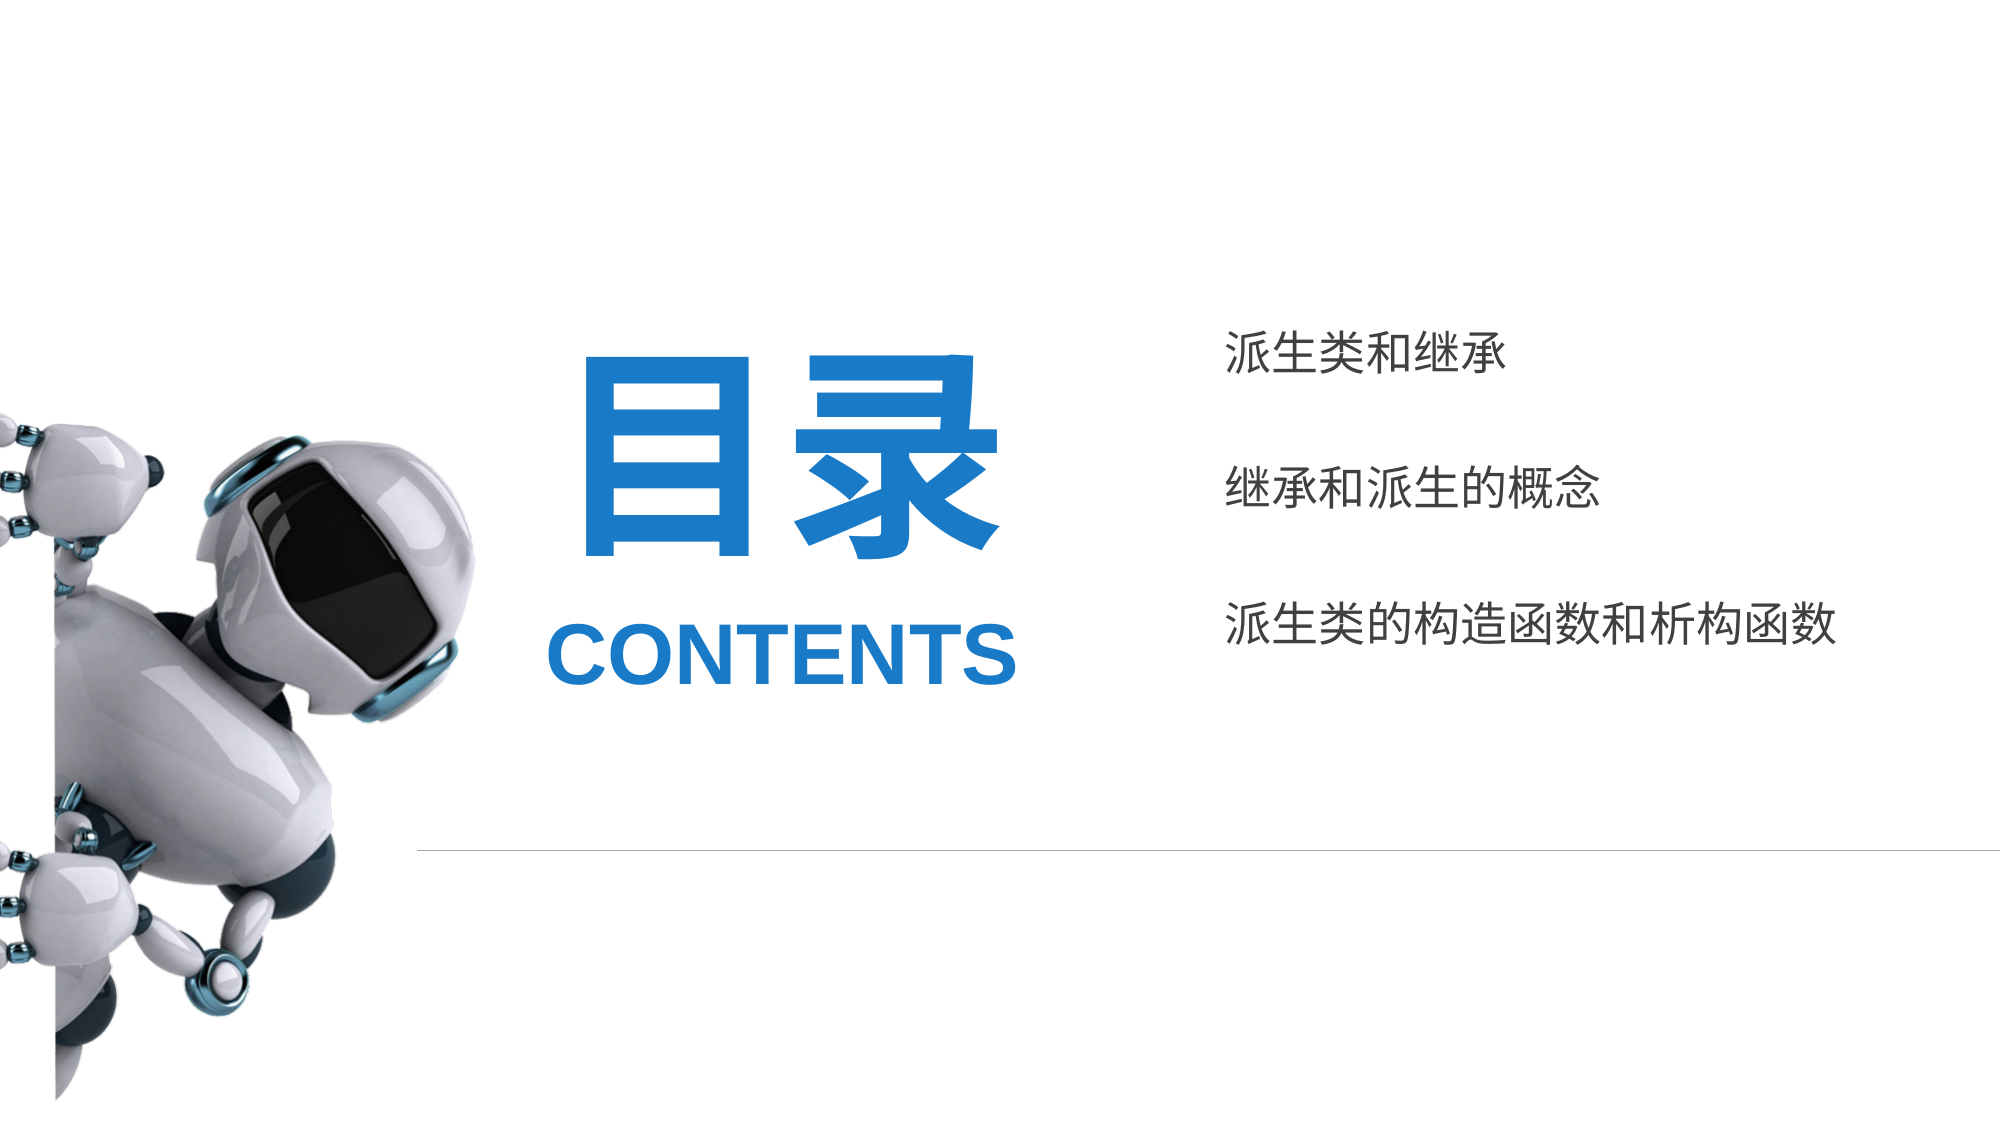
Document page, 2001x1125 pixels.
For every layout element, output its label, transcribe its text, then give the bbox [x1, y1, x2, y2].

text_box CONTENTS [525, 598, 1039, 702]
text_box 目录 [543, 310, 1022, 585]
picture [0, 393, 484, 1125]
